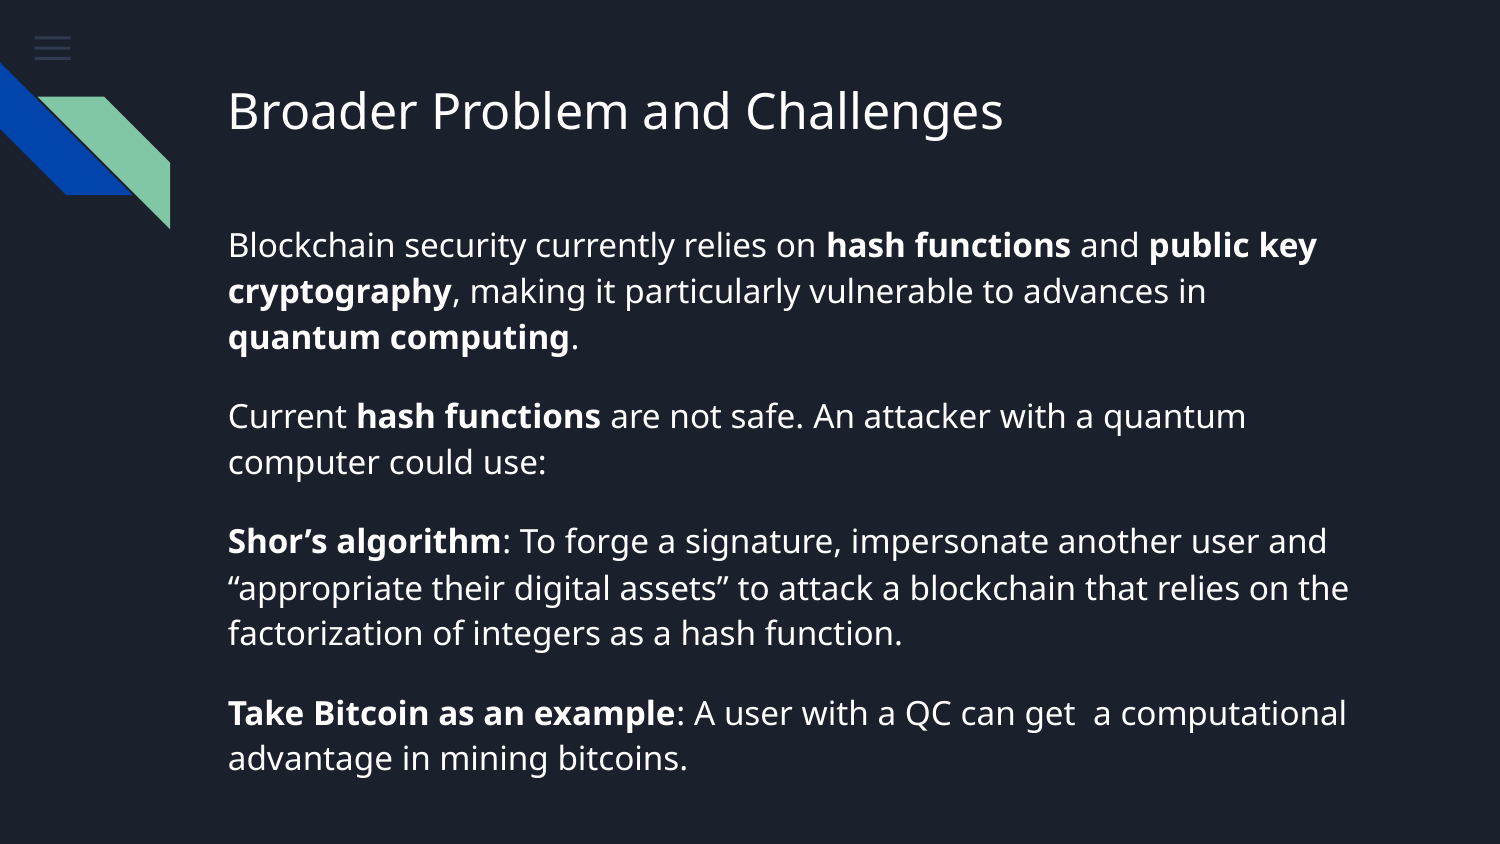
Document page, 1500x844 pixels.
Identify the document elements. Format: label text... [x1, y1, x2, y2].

list Blockchain security currently relies on hash functions and public key cryptography, making it particularly vulnerable to advances in quantum computing. Current hash functions are not safe. An attacker with a quantum computer could use: Shor’s algorithm: To forge a signature, impersonate another user and “appropriate their digital assets” to attack a blockchain that relies on the factorization of integers as a hash function. Take Bitcoin as an example: A user with a QC can get a computational advantage in mining bitcoins. [212, 203, 1368, 806]
title Broader Problem and Challenges [212, 64, 1368, 203]
